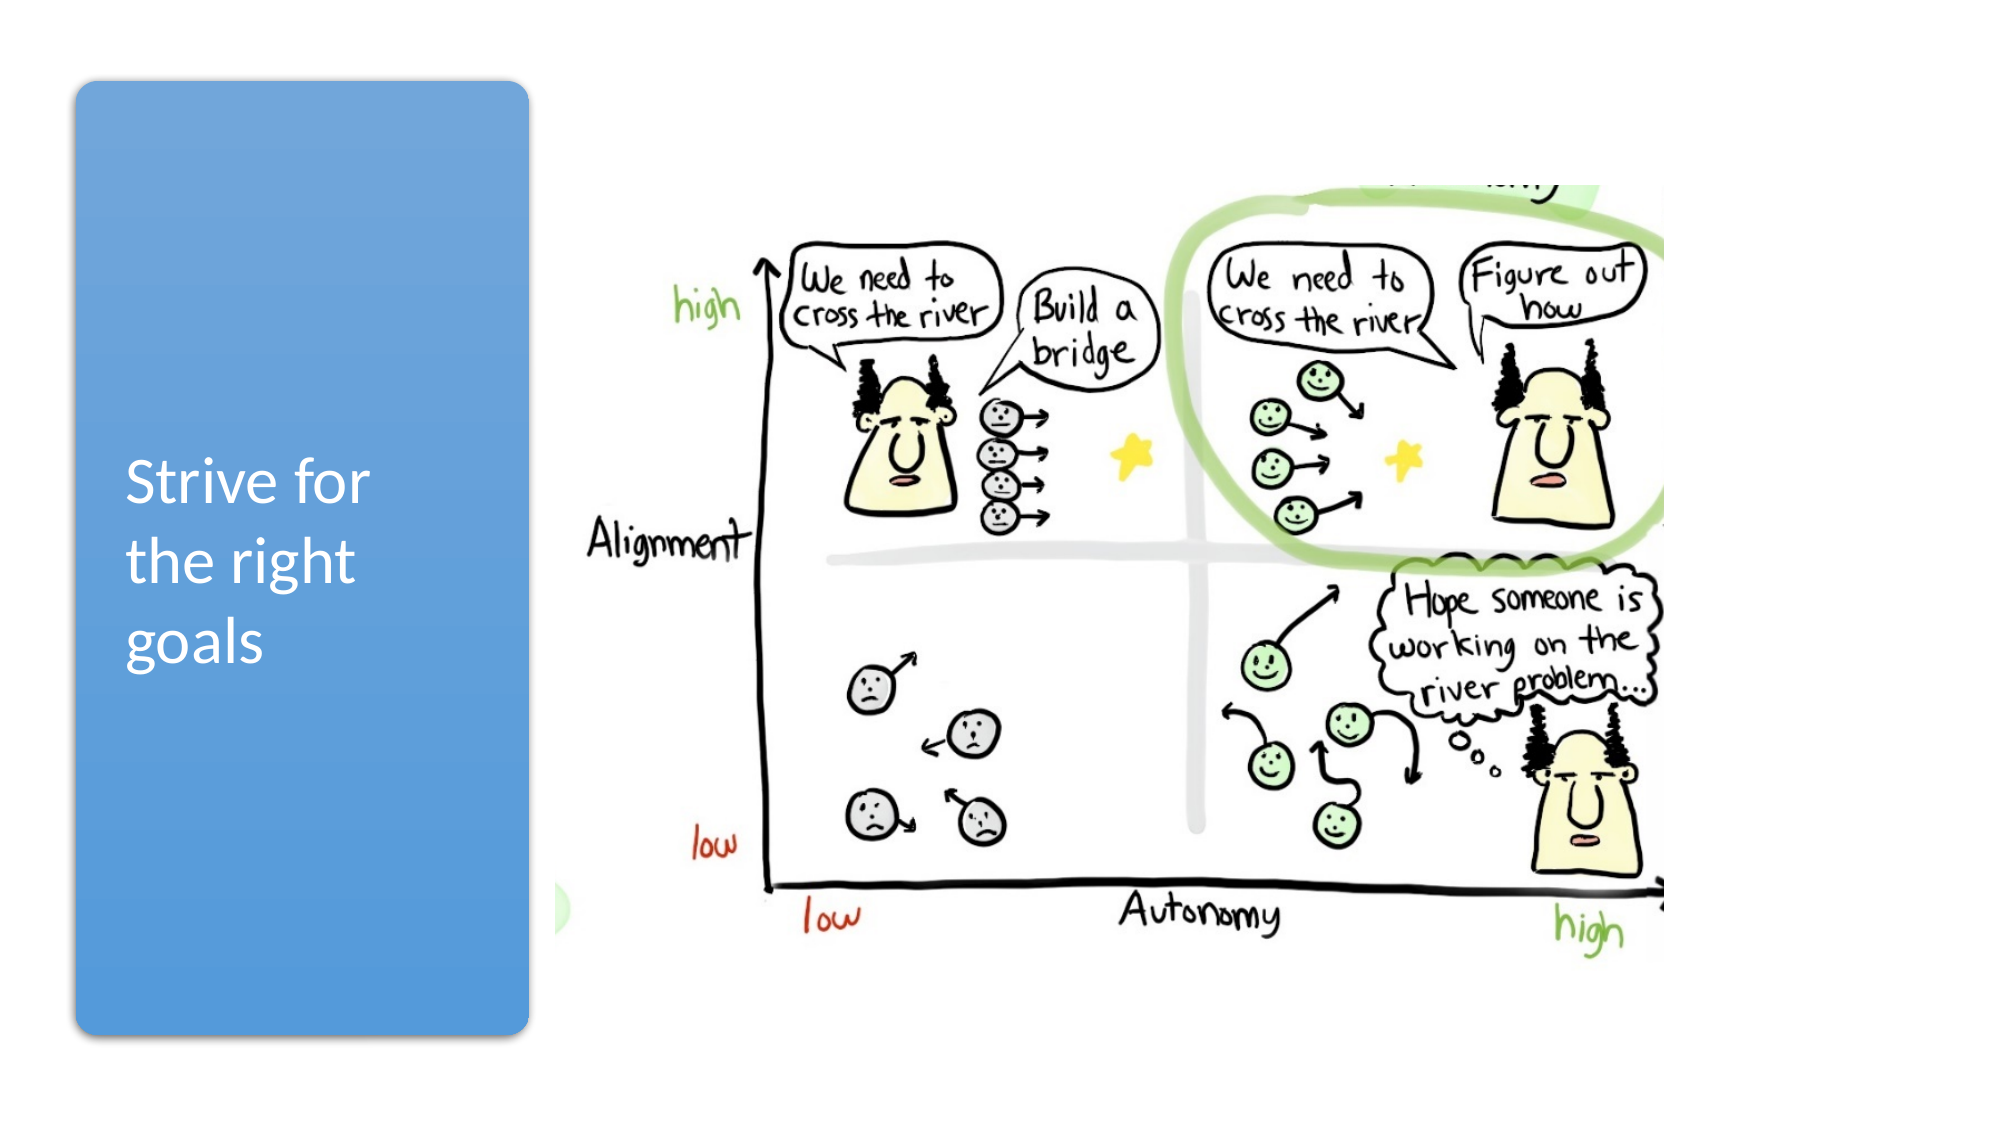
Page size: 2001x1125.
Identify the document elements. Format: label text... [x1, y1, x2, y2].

picture [555, 185, 1664, 989]
text_box Strive for the right goals [110, 429, 433, 684]
text_box [75, 80, 530, 1035]
